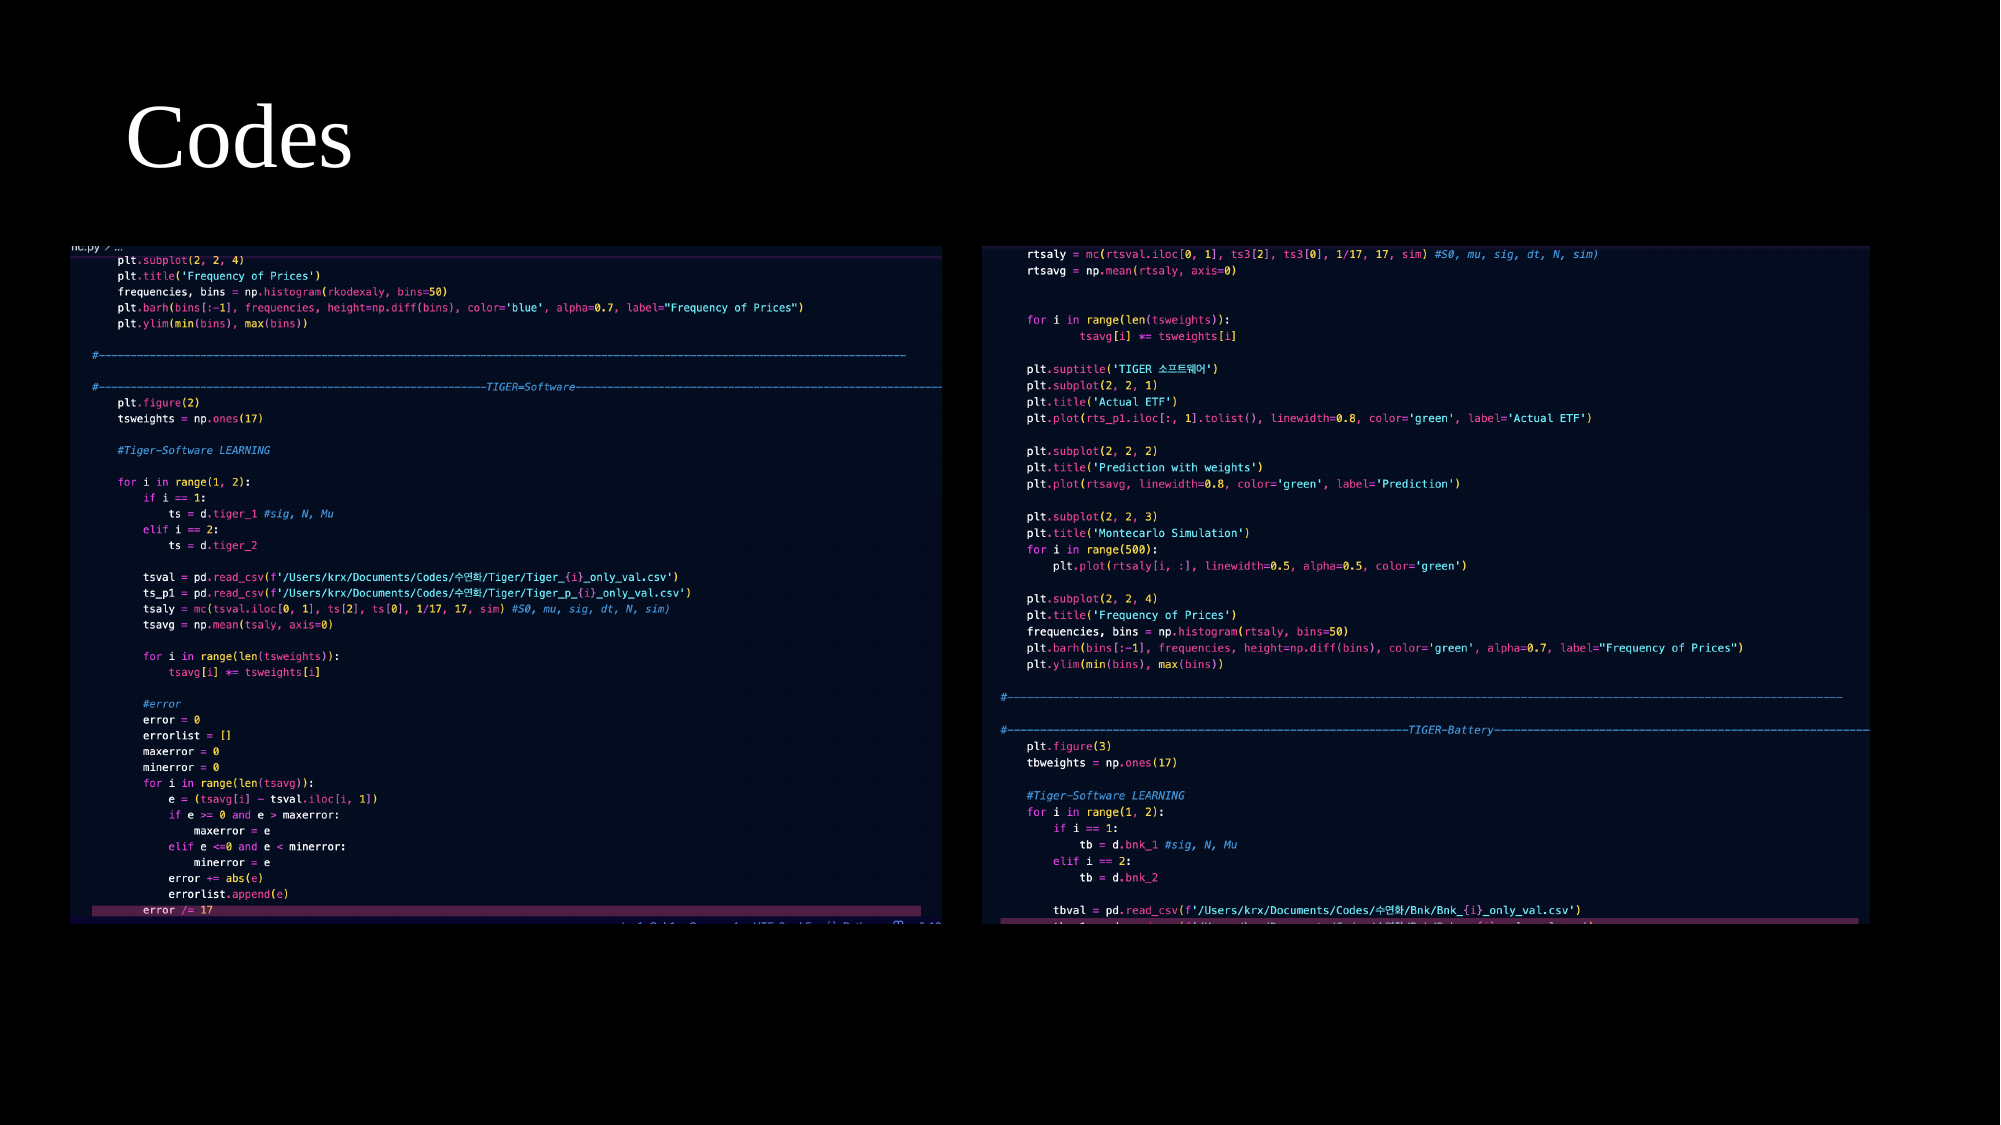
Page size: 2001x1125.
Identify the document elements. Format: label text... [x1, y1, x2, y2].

text_box Codes [110, 28, 1836, 247]
picture [70, 246, 942, 924]
picture [981, 246, 1870, 924]
